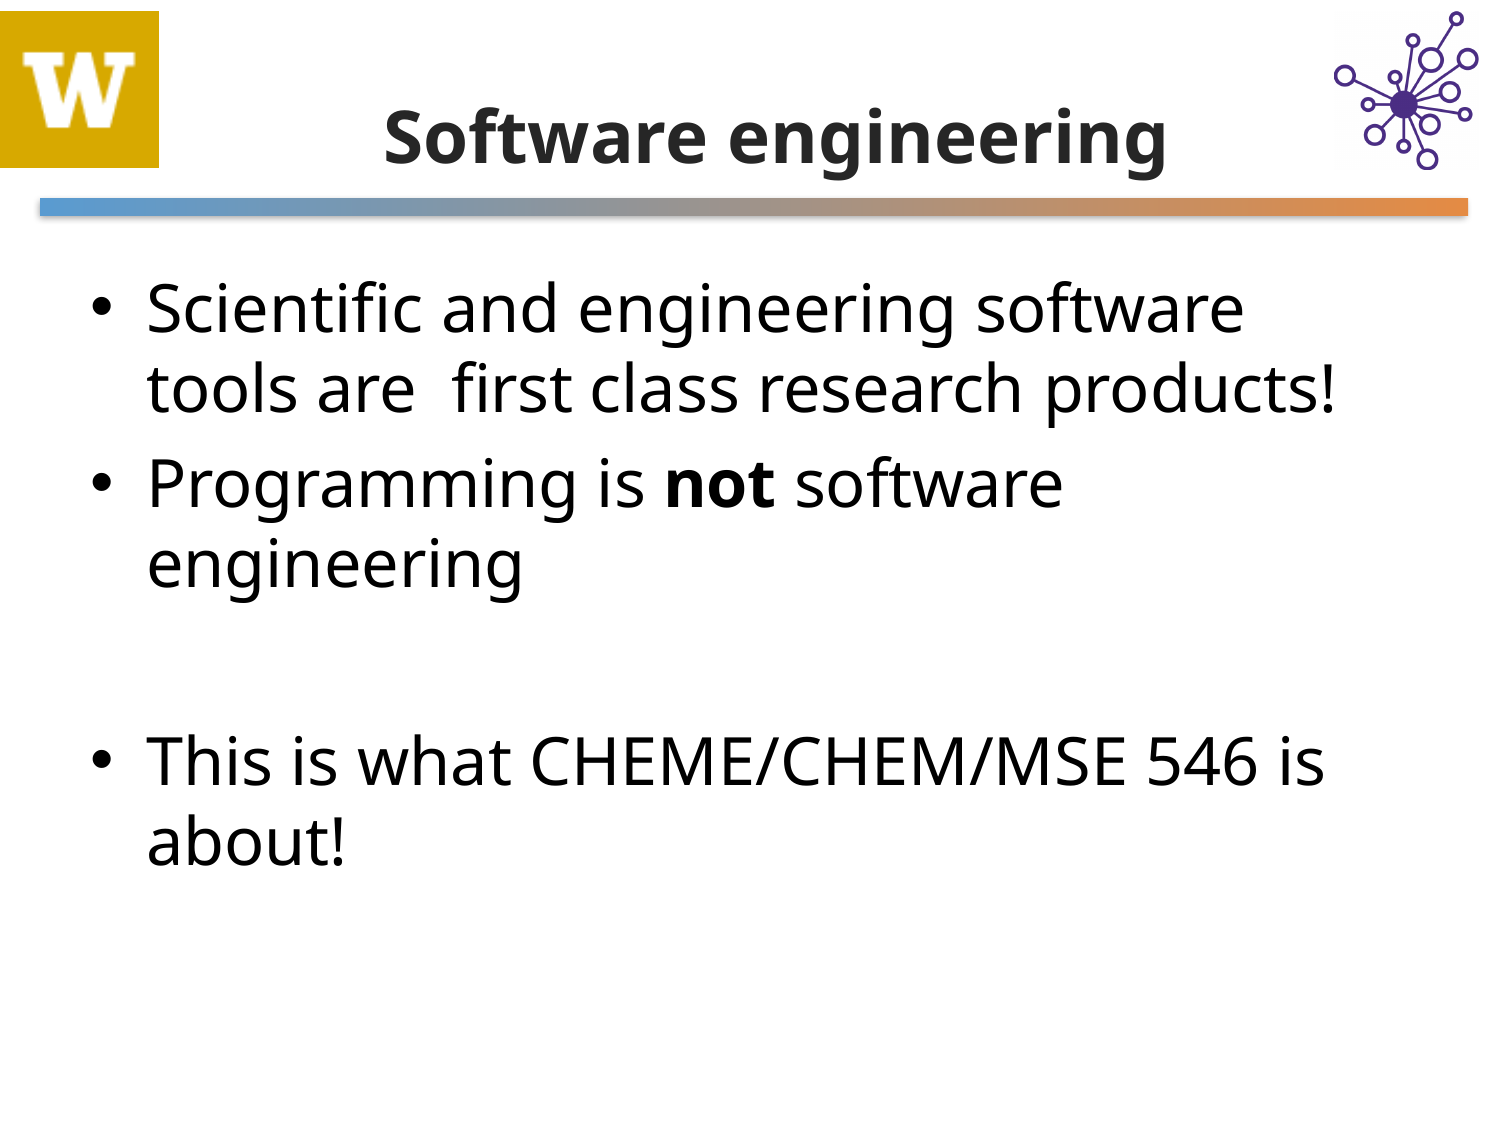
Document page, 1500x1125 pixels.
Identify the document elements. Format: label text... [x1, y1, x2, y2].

picture [1334, 11, 1479, 170]
text_box Scientific and engineering software tools are first class research products! Programming is not software engineering This is what CHEME/CHEM/MSE 546 is about! [87, 263, 1389, 879]
picture [0, 11, 159, 168]
title Software engineering [349, 38, 1203, 229]
